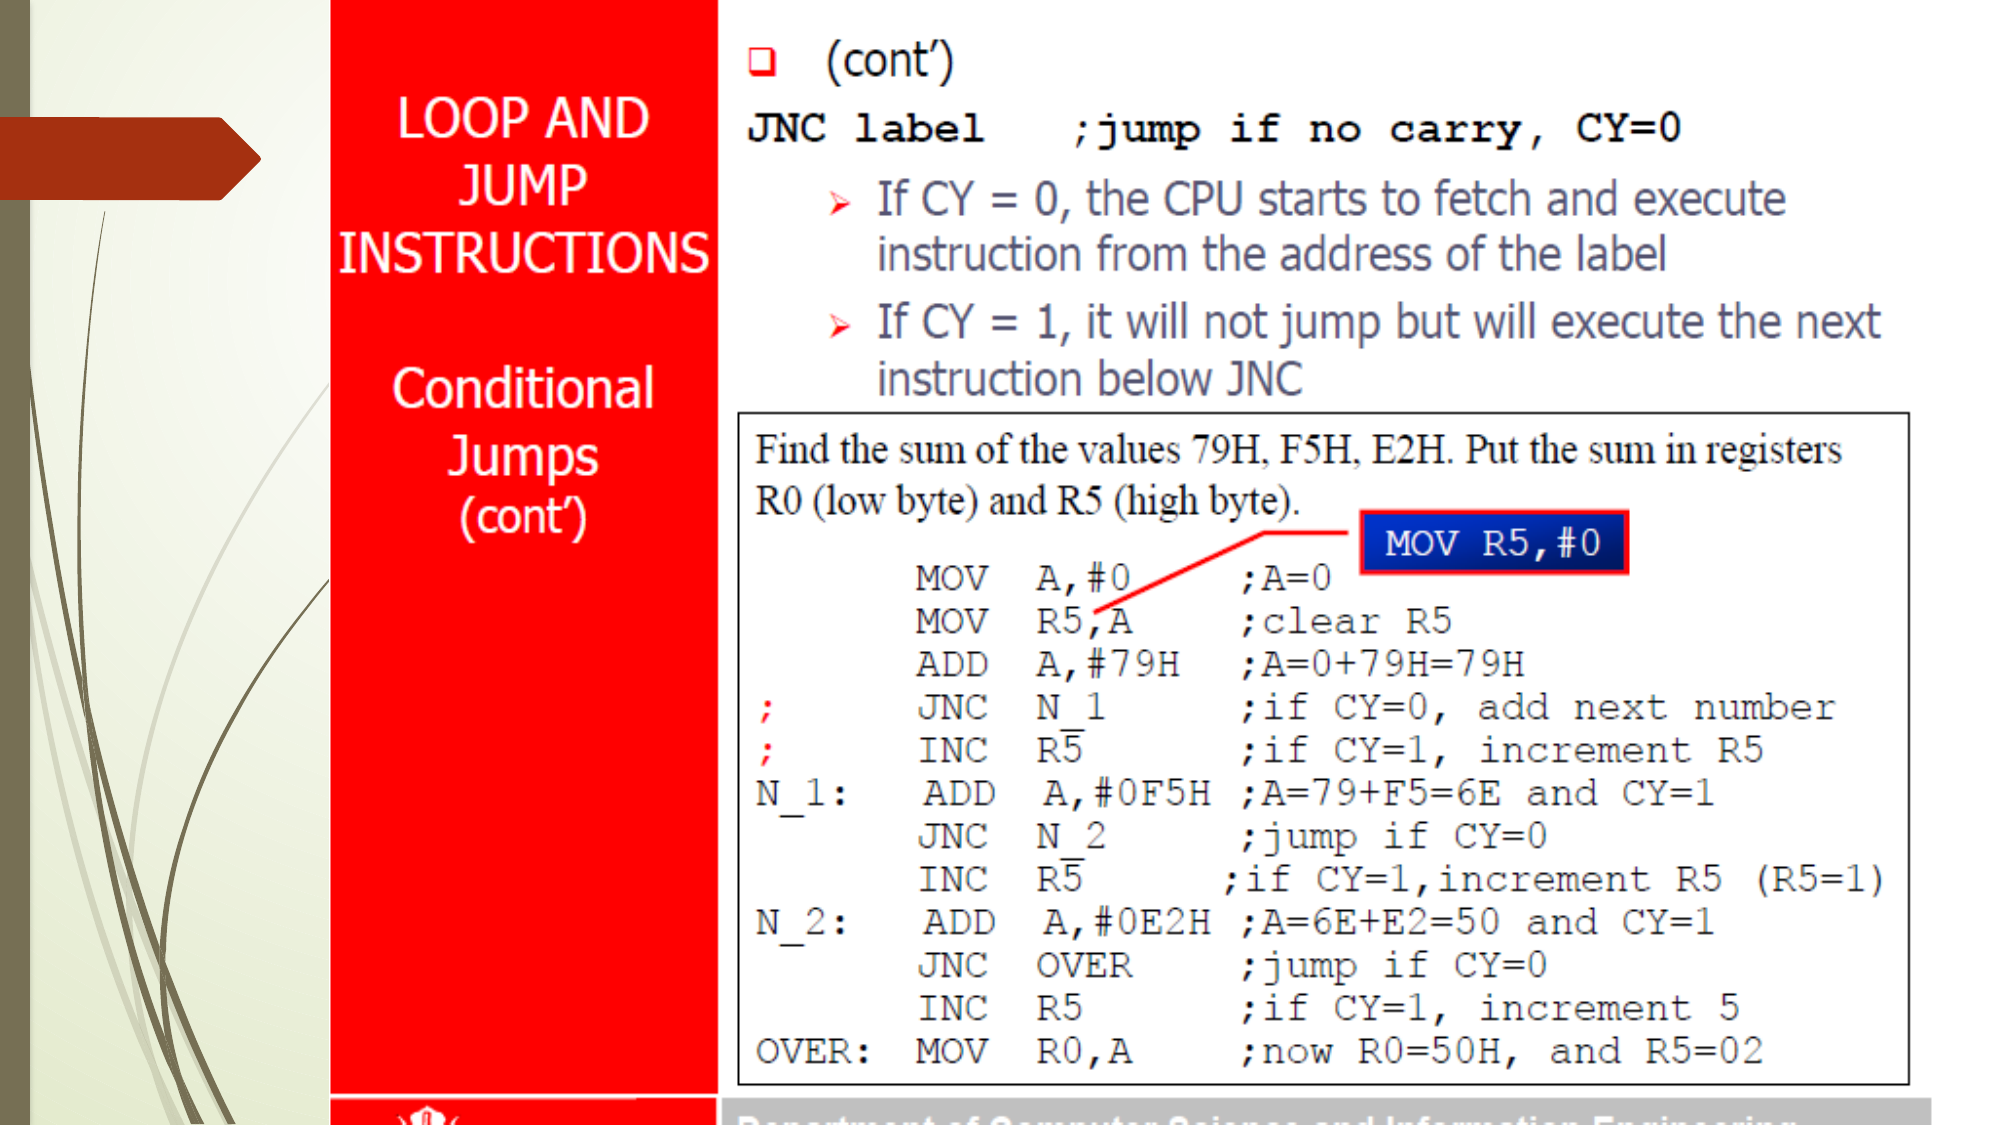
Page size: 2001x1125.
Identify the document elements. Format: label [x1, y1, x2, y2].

picture [329, 0, 2000, 1125]
